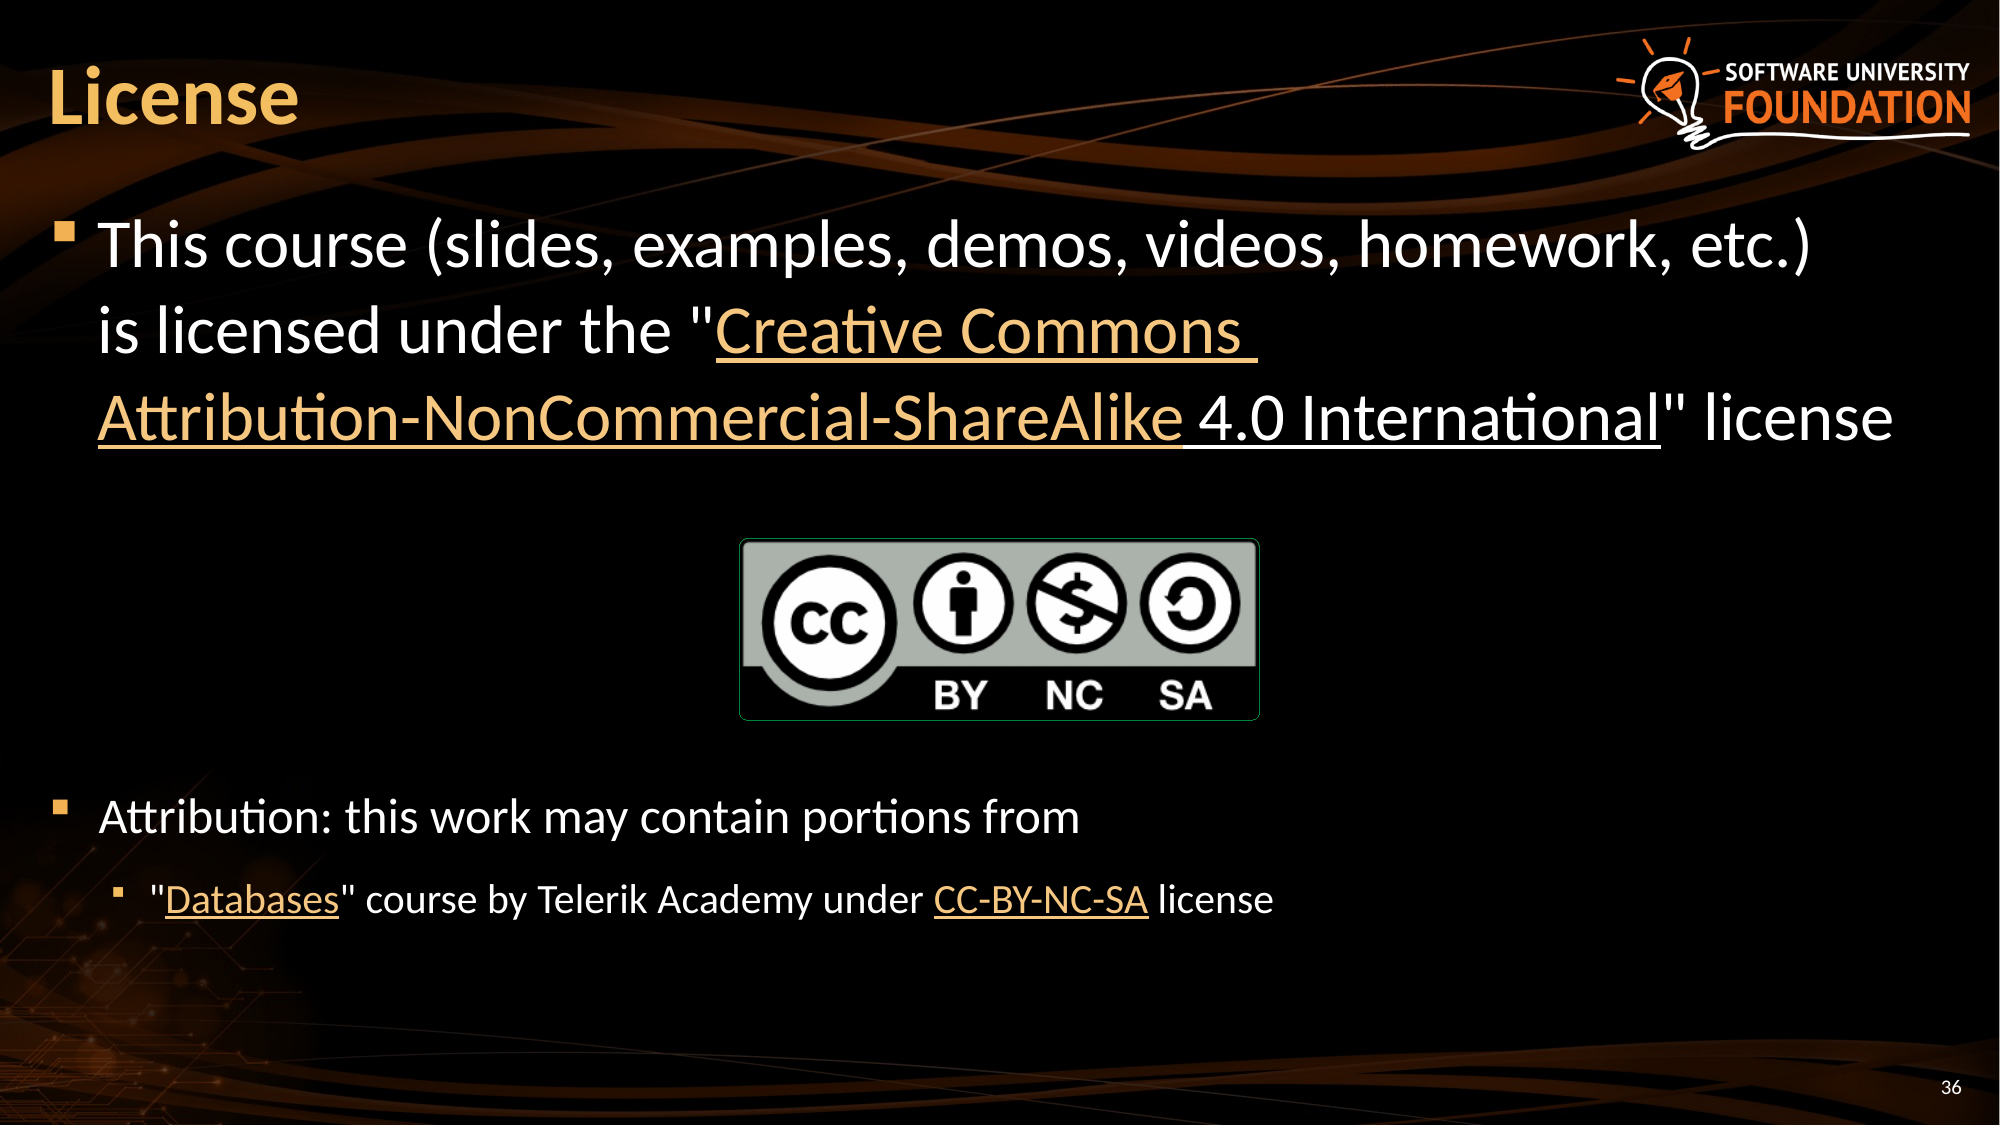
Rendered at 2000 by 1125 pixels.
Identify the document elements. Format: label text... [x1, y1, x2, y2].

picture [0, 0, 2000, 1125]
list This course (slides, examples, demos, videos, homework, etc.) is licensed under the "Creative Commons Attribution-NonCommercial-ShareAlike 4.0 International" license [31, 188, 1968, 484]
title License [30, 6, 1602, 189]
list Attribution: this work may contain portions from "Databases" course by Telerik Academy under CC-BY-NC-SA license [30, 774, 1968, 1103]
